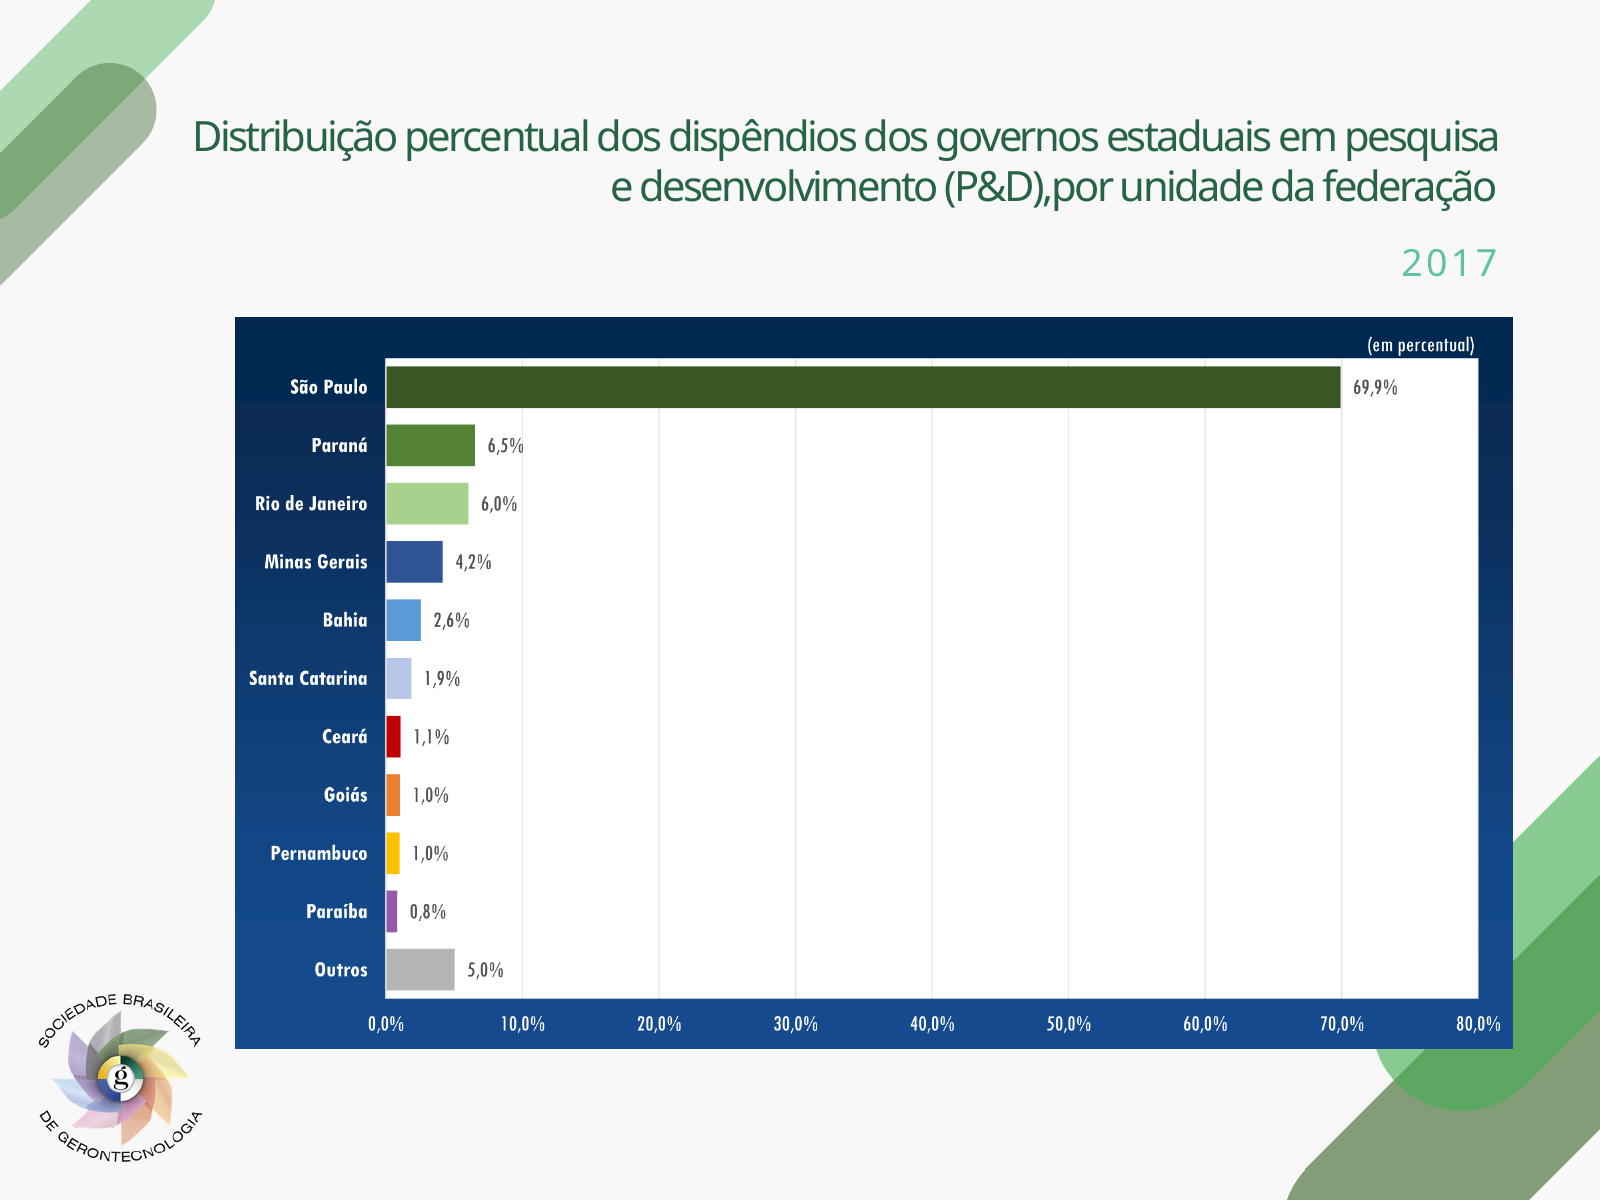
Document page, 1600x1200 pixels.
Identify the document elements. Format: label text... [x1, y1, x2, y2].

list 2017 [236, 231, 1513, 302]
picture [24, 984, 216, 1176]
title Distribuição percentual dos dispêndios dos governos estaduais em pesquisa e desenvolvimento (P&D),por unidade da federação [162, 87, 1513, 233]
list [235, 317, 1513, 1050]
